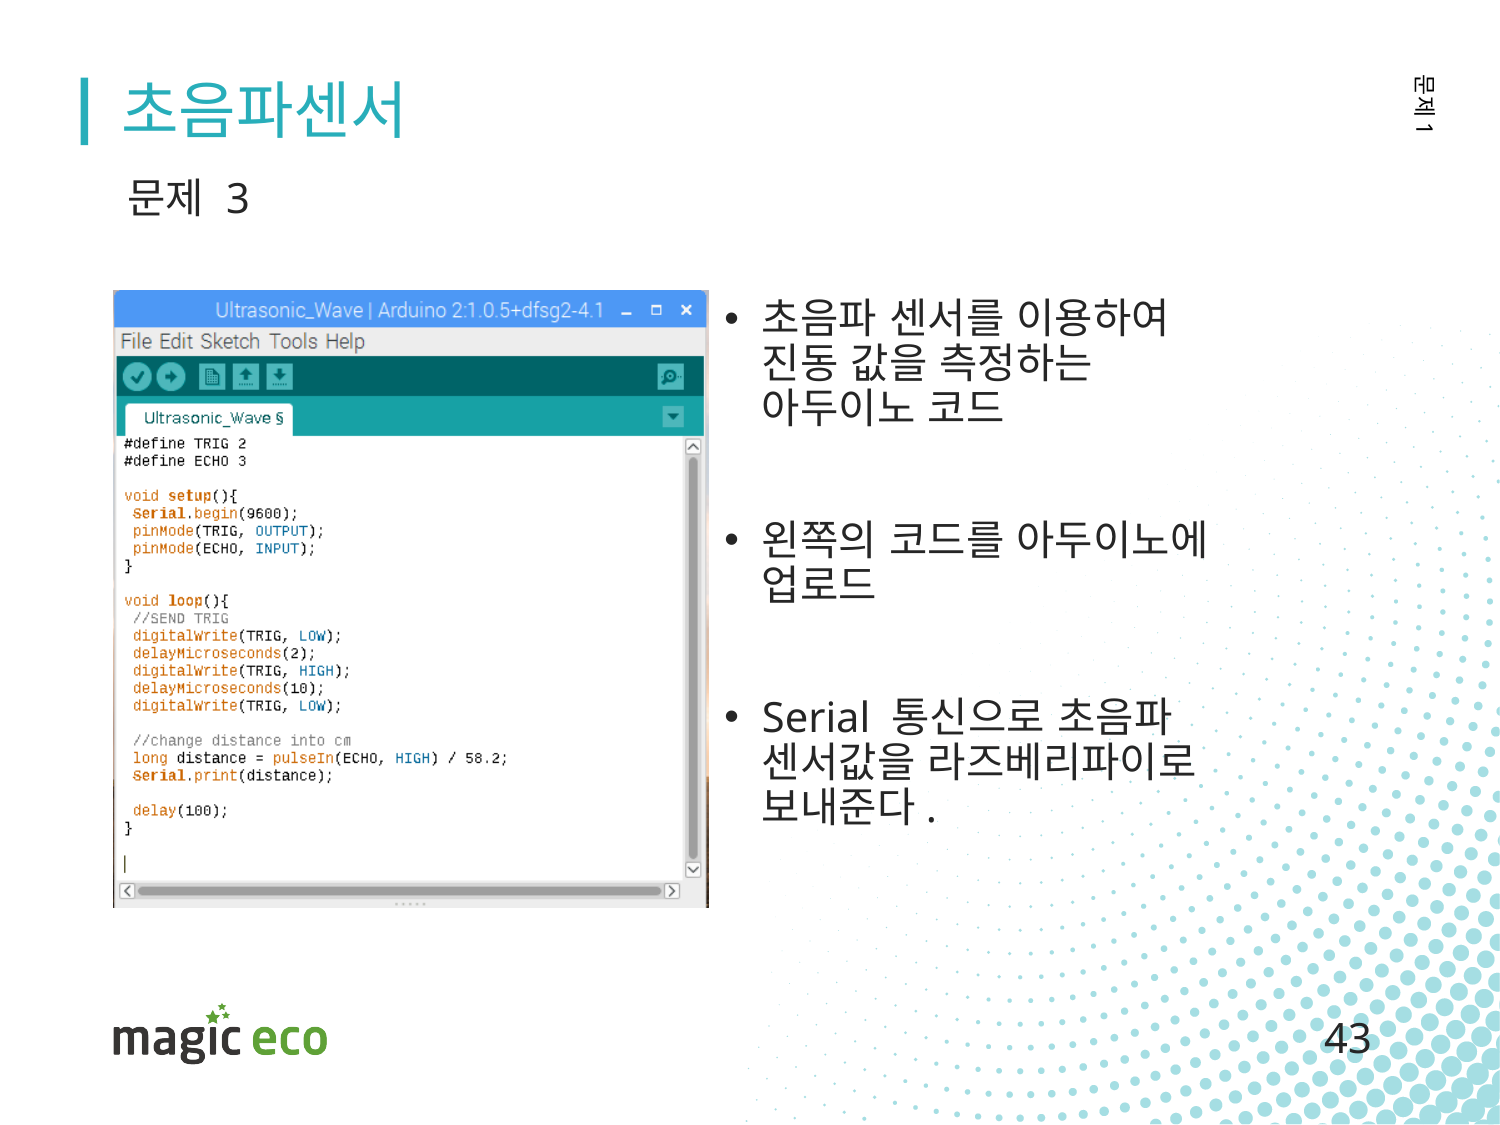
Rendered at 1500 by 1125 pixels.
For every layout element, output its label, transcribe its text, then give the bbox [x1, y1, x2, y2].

list 문제1 [1398, 59, 1444, 576]
list 문제 3 [112, 170, 1305, 231]
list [113, 290, 709, 909]
picture [0, 0, 1500, 1125]
title 초음파센서 [105, 59, 1305, 168]
list 초음파 센서를 이용하여 진동 값을 측정하는 아두이노 코드 왼쪽의 코드를 아두이노에 업로드 Serial 통신으로 초음파 센서값을 라즈베리파이로 보내준다. [709, 290, 1267, 943]
